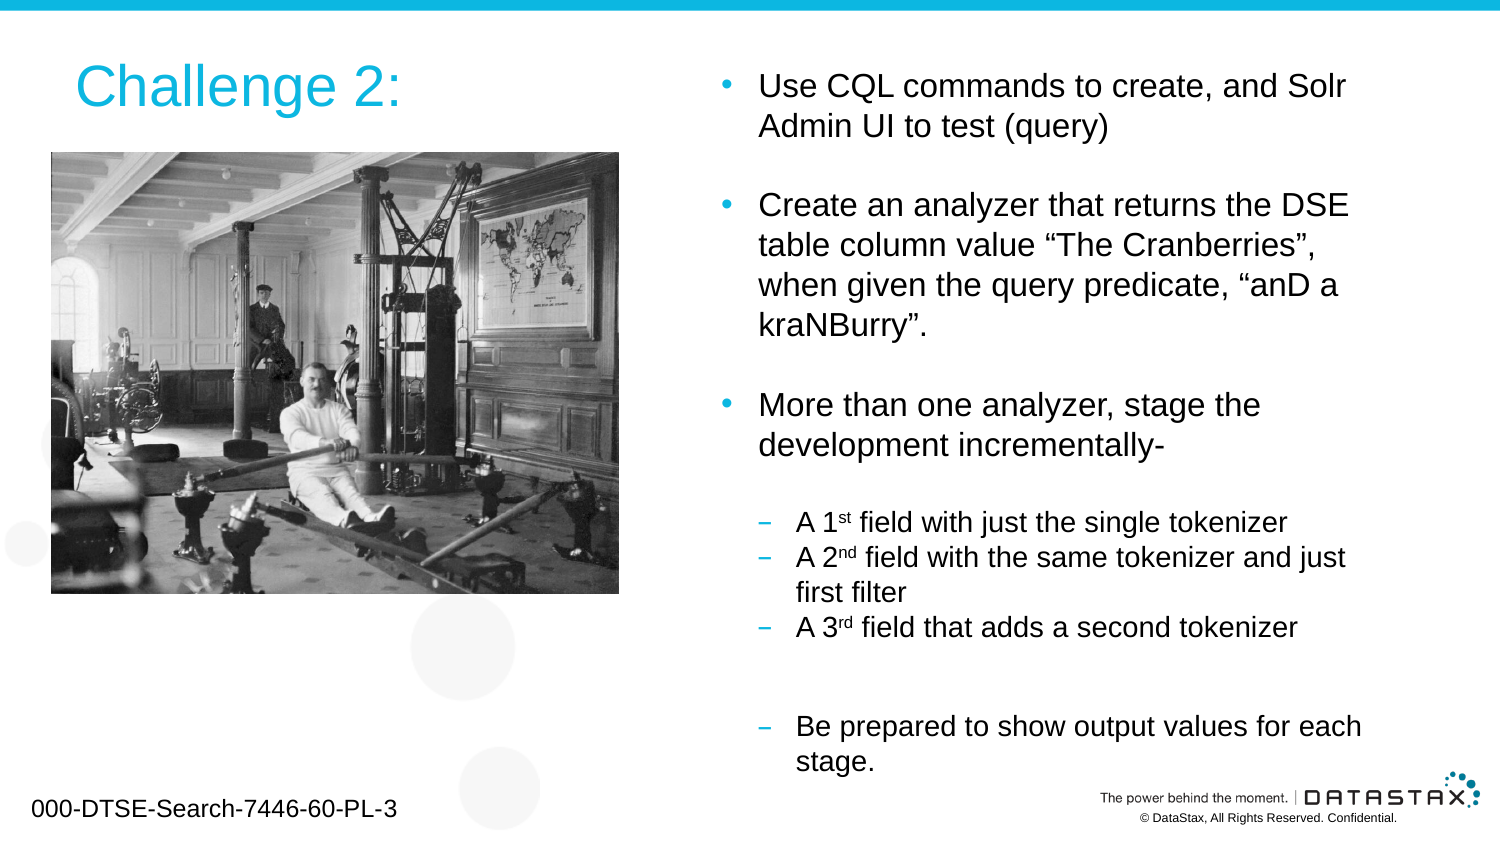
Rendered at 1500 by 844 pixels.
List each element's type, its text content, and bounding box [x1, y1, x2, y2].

slide_number © DataStax, All Rights Reserved. Confidential. [1125, 802, 1463, 834]
picture [50, 152, 619, 594]
title Challenge 2: [75, 44, 1425, 135]
list Use CQL commands to create, and Solr Admin UI to test (query) Create an analyzer that returns the DSE table column value “The Cranberries”, when given the query predicate, “anD a kraNBurry”. More than one analyzer, stage the development incrementally- A 1st field with just the single tokenizer A 2nd field with the same tokenizer and just first filter A 3rd field that adds a second tokenizer Be prepared to show output values for each stage. [720, 56, 1393, 654]
slide_number 000-DTSE-Search-7446-60-PL-3 [16, 785, 720, 831]
picture [1085, 756, 1495, 823]
